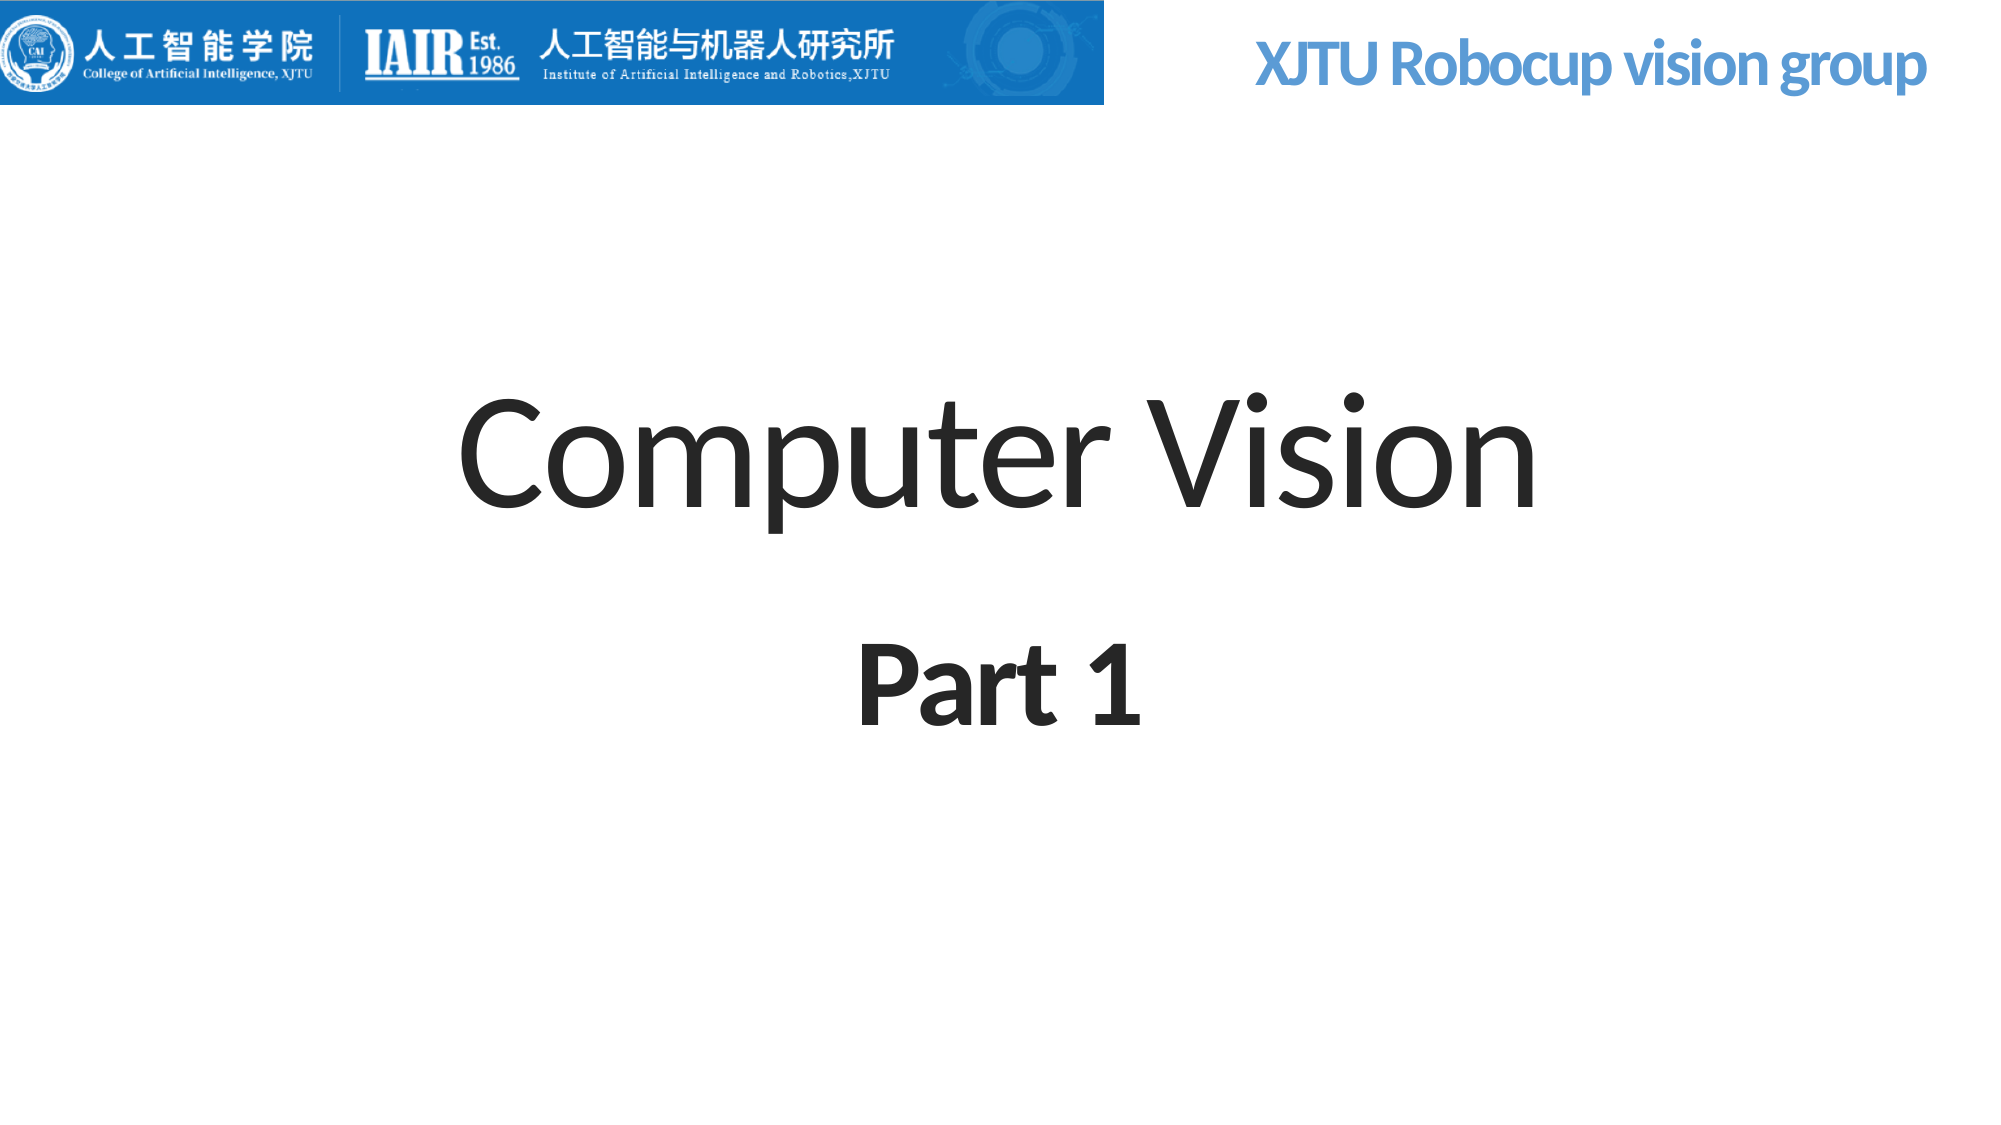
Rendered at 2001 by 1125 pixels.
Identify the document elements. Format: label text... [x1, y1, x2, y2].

picture [0, 0, 1104, 105]
text_box XJTU Robocup vision group [1131, 0, 2000, 136]
text_box Computer Vision [290, 283, 1710, 546]
text_box Part 1 [257, 546, 1743, 806]
